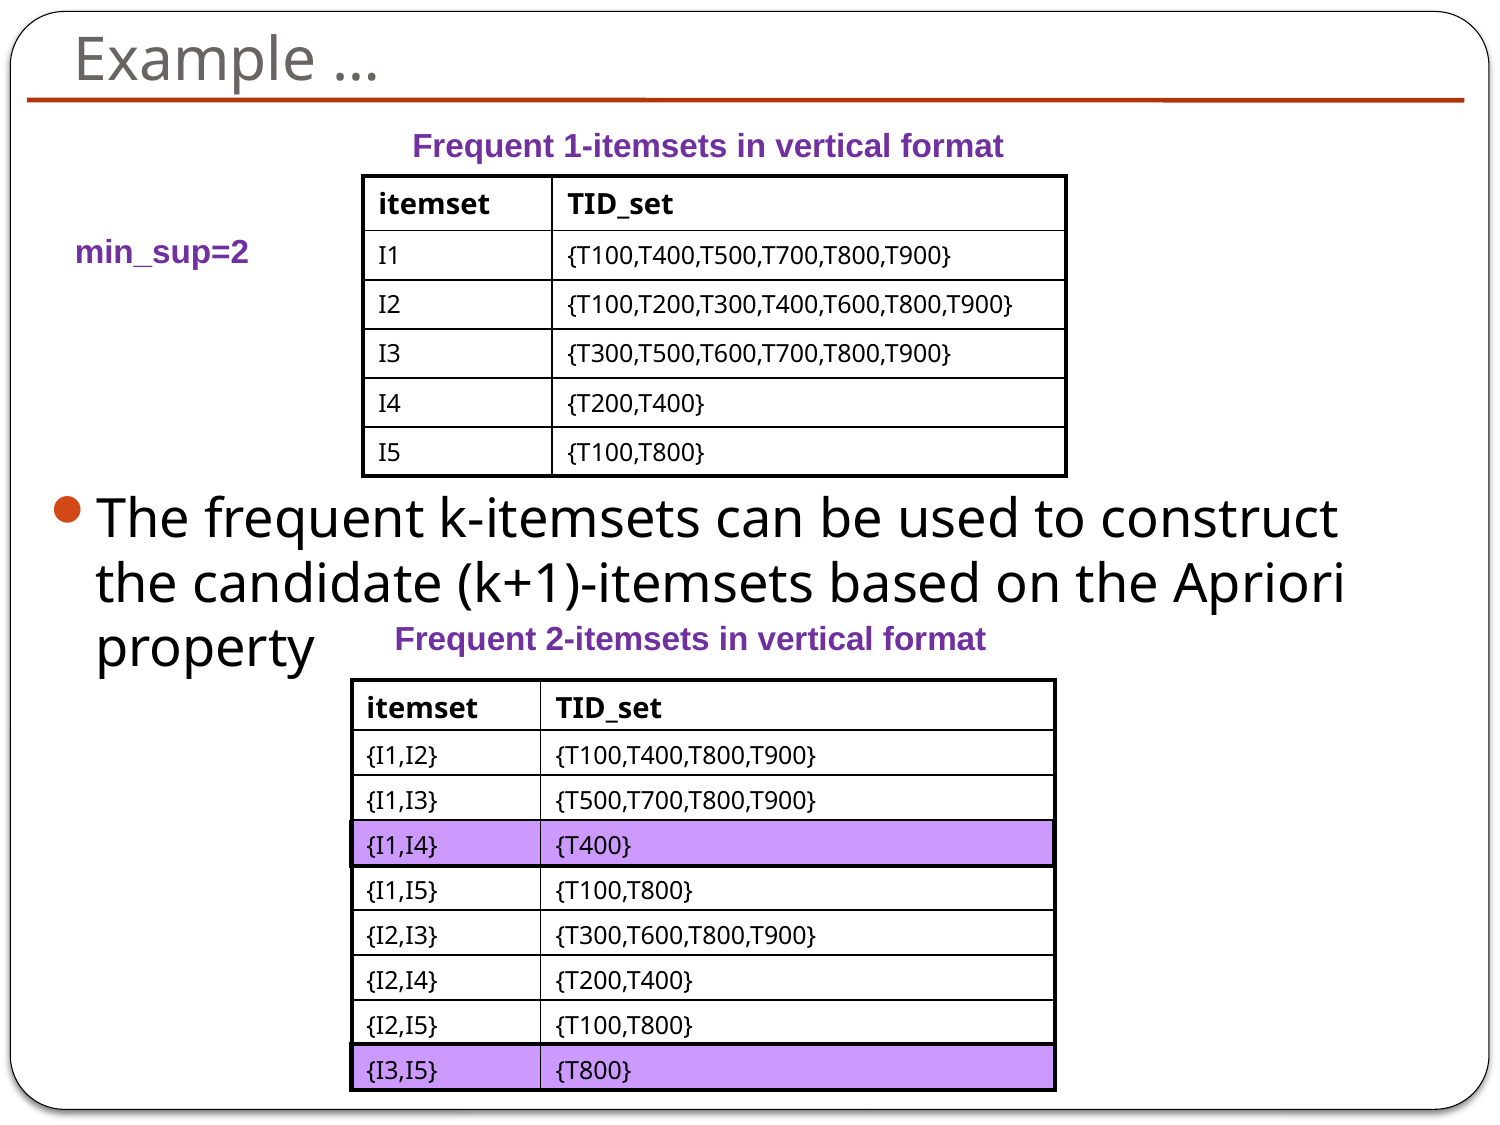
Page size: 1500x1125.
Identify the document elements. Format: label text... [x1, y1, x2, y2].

text_box min_sup=2 [59, 222, 265, 278]
table_cell {T200,T400} [541, 956, 1053, 999]
table_header TID_set [541, 682, 1053, 729]
table_header itemset [365, 178, 551, 230]
table_cell {T100,T800} [541, 866, 1053, 909]
table_cell {I1,I2} [354, 731, 540, 774]
text_box Frequent 1-itemsets in vertical format [397, 117, 1020, 172]
table_cell {T800} [541, 1046, 1053, 1088]
table_cell {T100,T400,T800,T900} [541, 731, 1053, 774]
table_cell {I2,I4} [354, 956, 540, 999]
table_cell {T100,T800} [541, 1001, 1053, 1044]
table_cell {I3,I5} [354, 1046, 540, 1088]
table_cell I5 [365, 428, 551, 474]
title Example … [58, 24, 1409, 97]
table_cell I3 [365, 330, 551, 377]
table_cell I1 [365, 231, 551, 279]
text_box Frequent 2-itemsets in vertical format [379, 609, 1002, 664]
table_cell {T300,T600,T800,T900} [541, 911, 1053, 954]
table_cell {T500,T700,T800,T900} [541, 776, 1053, 819]
table_cell {I2,I3} [354, 911, 540, 954]
table_cell {I1,I4} [354, 821, 540, 864]
table_cell {T100,T200,T300,T400,T600,T800,T900} [553, 281, 1064, 328]
table_header itemset [354, 682, 540, 729]
table_cell {T100,T800} [553, 428, 1064, 474]
table_cell {I2,I5} [354, 1001, 540, 1044]
table_cell {T400} [541, 821, 1053, 864]
list The frequent k-itemsets can be used to construct the candidate (k+1)-itemsets based on the Apriori property [34, 398, 1436, 598]
table_cell I2 [365, 281, 551, 328]
table_cell {T300,T500,T600,T700,T800,T900} [553, 330, 1064, 377]
table_cell {T200,T400} [553, 379, 1064, 426]
table_cell {I1,I5} [354, 866, 540, 909]
table_cell {I1,I3} [354, 776, 540, 819]
table_cell I4 [365, 379, 551, 426]
table_header TID_set [553, 178, 1064, 230]
table_cell {T100,T400,T500,T700,T800,T900} [553, 231, 1064, 279]
